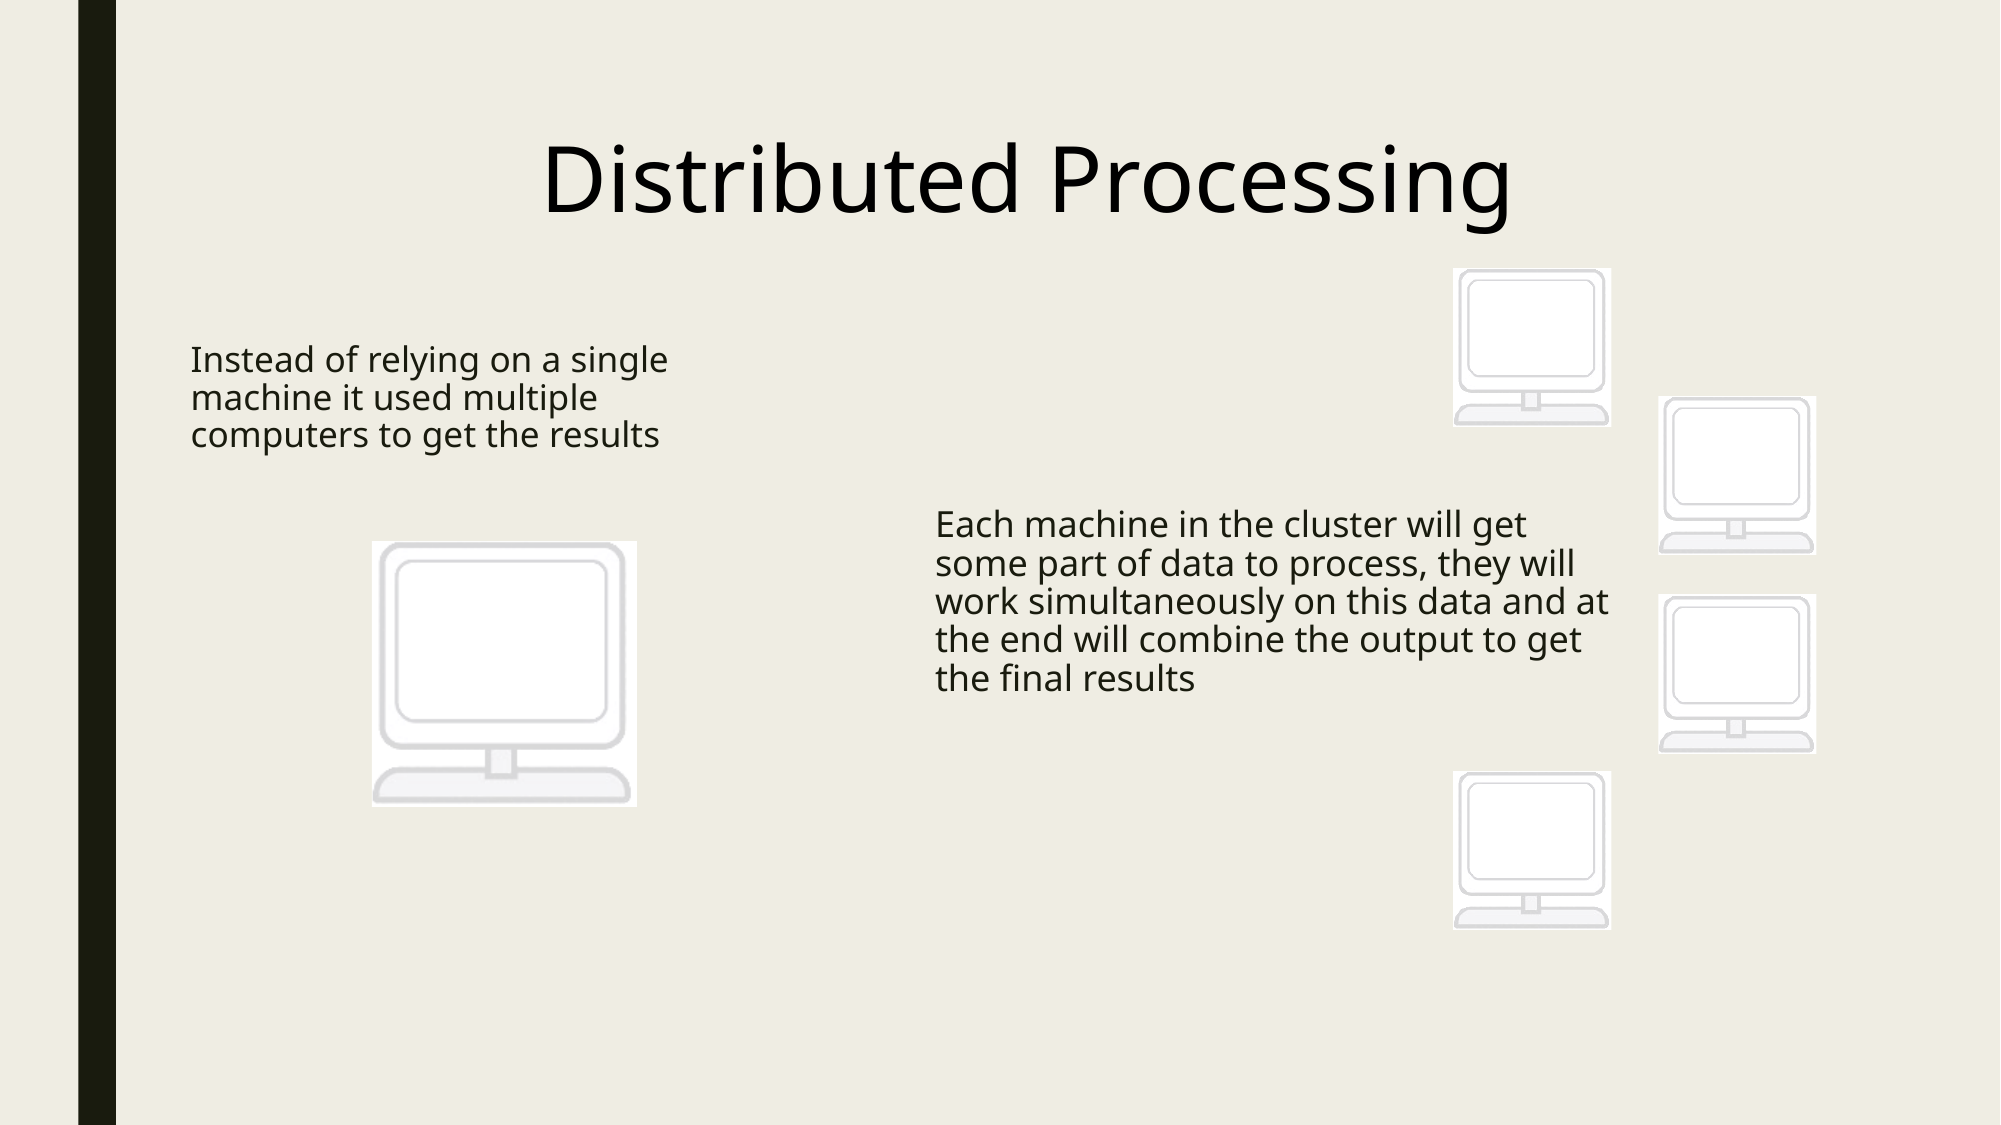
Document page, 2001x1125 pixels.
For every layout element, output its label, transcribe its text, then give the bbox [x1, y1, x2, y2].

picture [1452, 268, 1612, 427]
title Instead of relying on a single machine it used multiple computers to get the results [175, 335, 694, 493]
picture [371, 541, 637, 807]
text_box Distributed Processing [459, 113, 1598, 239]
text_box Each machine in the cluster will get some part of data to process, they will work simultaneously on this data and at the end will combine the output to get the final results [919, 499, 1635, 708]
picture [1658, 396, 1817, 555]
picture [1452, 771, 1612, 930]
picture [1658, 594, 1817, 754]
